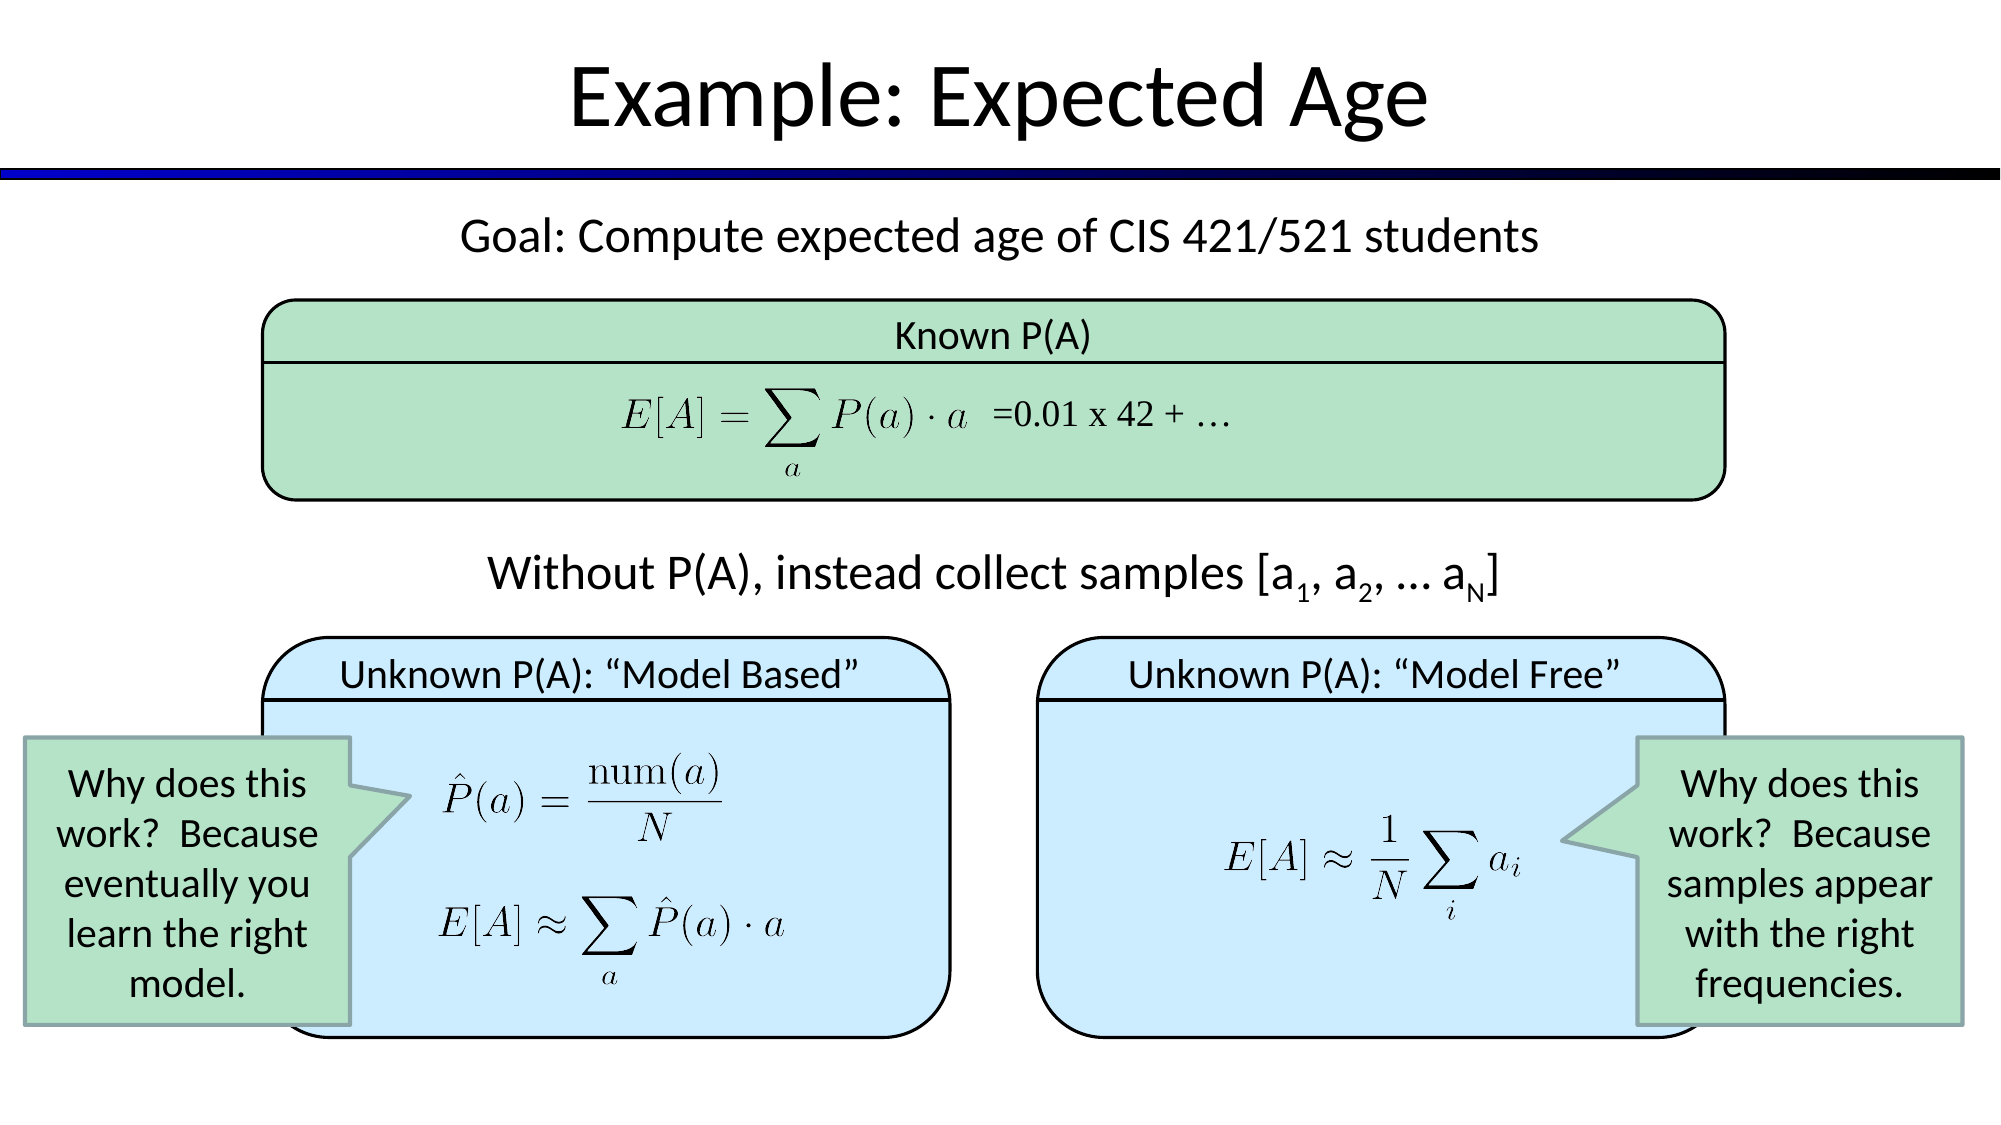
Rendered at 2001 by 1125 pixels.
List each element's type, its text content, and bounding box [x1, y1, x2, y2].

text_box [1035, 635, 1728, 1040]
picture [620, 387, 972, 480]
picture [1224, 812, 1521, 921]
text_box Goal: Compute expected age of CIS 421/521 students [399, 194, 1600, 270]
text_box Why does this work? Because samples appear with the right frequencies. [1559, 735, 1965, 1027]
picture [437, 895, 788, 988]
picture [439, 749, 724, 842]
text_box [260, 635, 953, 1040]
text_box Unknown P(A): “Model Based” [299, 639, 900, 698]
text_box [262, 299, 1726, 501]
text_box Why does this work? Because eventually you learn the right model. [22, 735, 413, 1027]
text_box Without P(A), instead collect samples [a1, a2, … aN] [262, 532, 1725, 616]
text_box Unknown P(A): “Model Free” [1074, 639, 1675, 698]
title Example: Expected Age [0, 0, 2000, 184]
